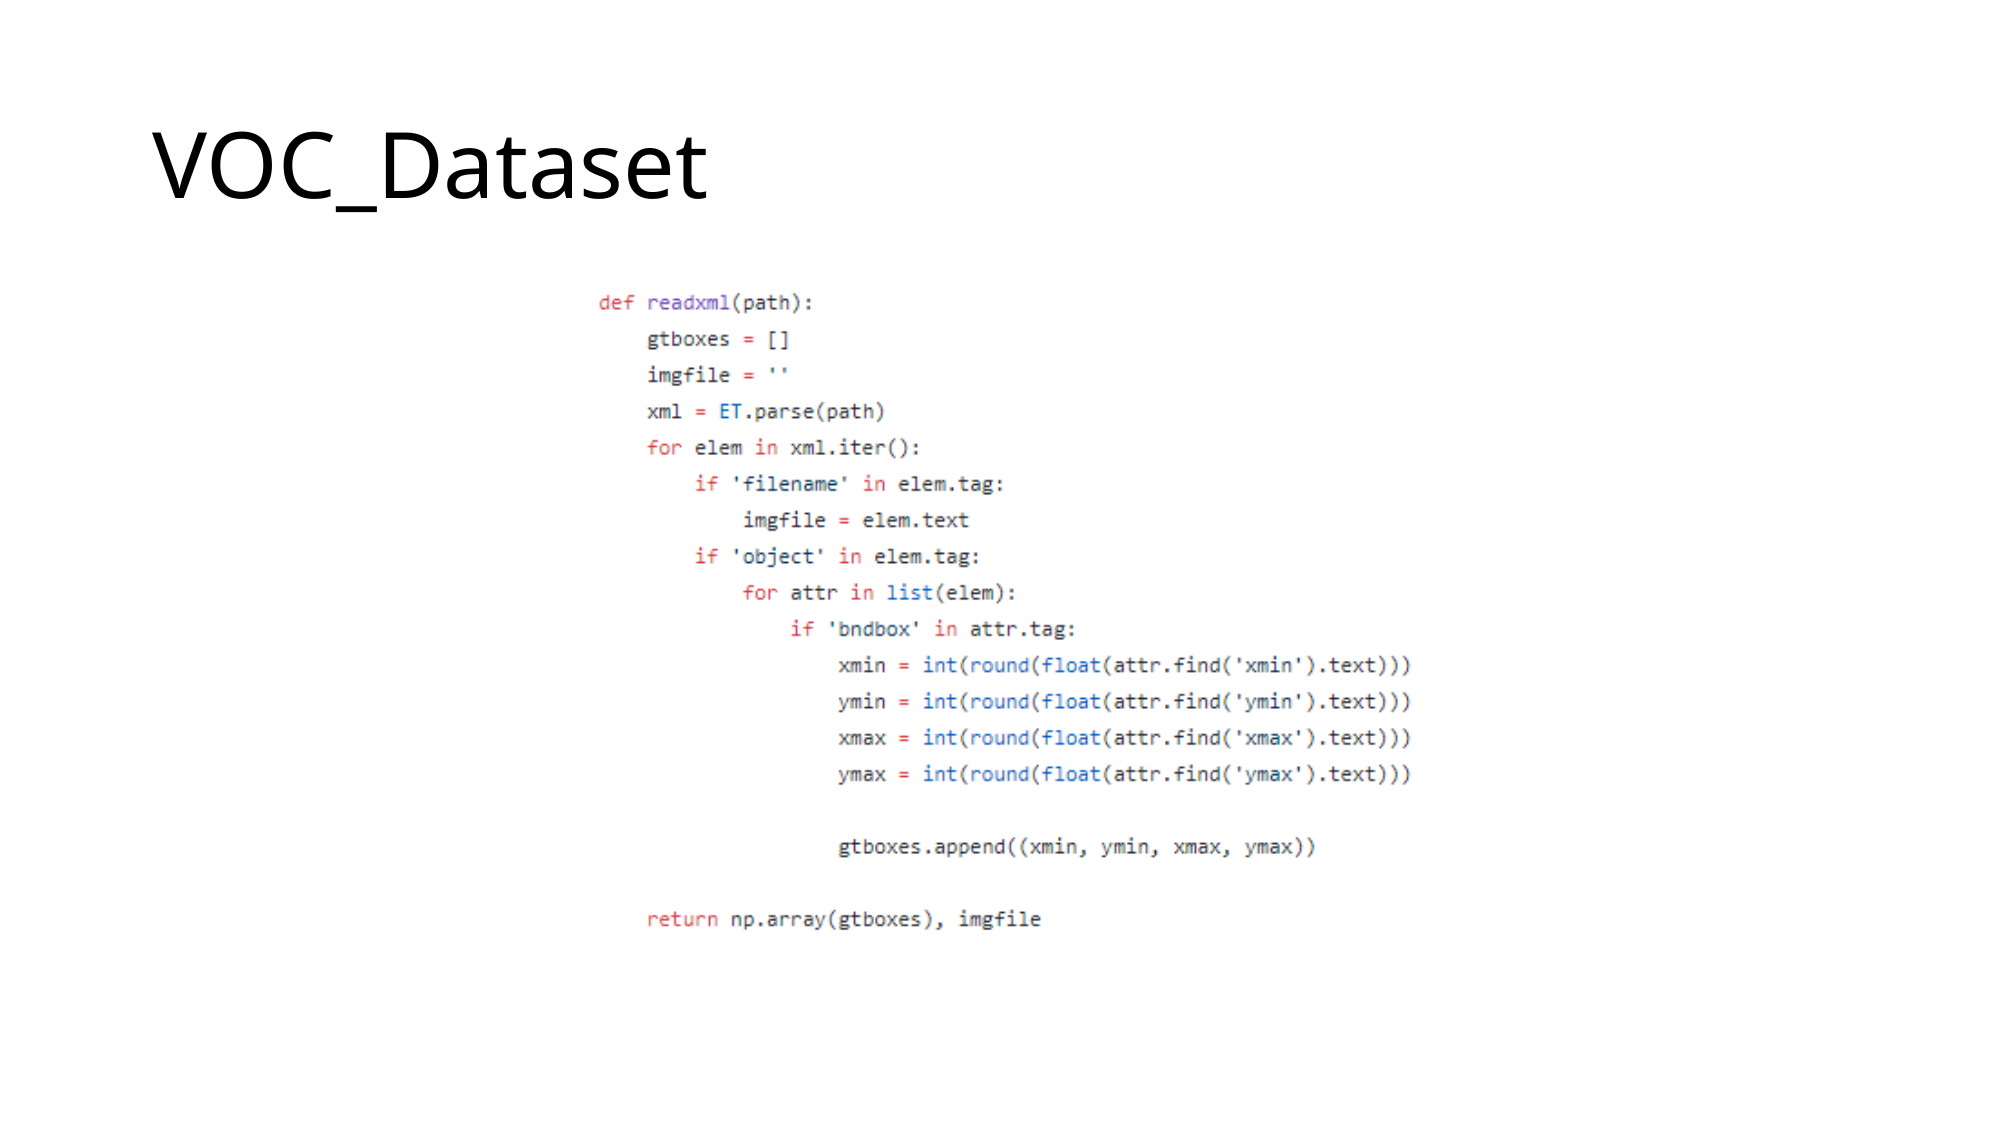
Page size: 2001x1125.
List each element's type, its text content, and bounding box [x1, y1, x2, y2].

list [582, 277, 1418, 944]
title VOC_Dataset [137, 59, 1863, 278]
